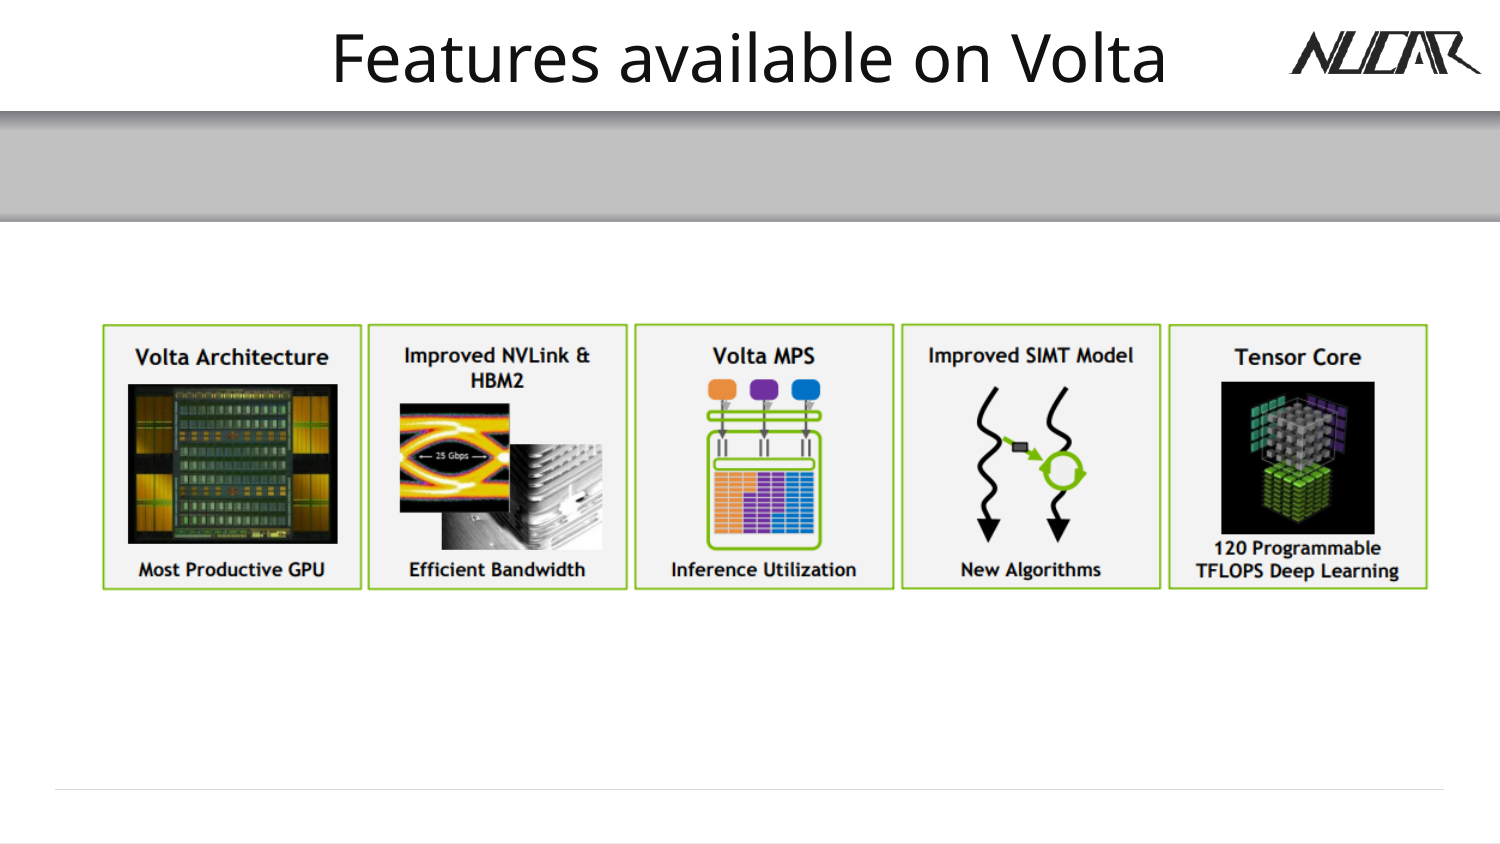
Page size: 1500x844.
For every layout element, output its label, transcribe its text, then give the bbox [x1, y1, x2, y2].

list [97, 317, 1437, 604]
title Features available on Volta [97, 0, 1403, 111]
